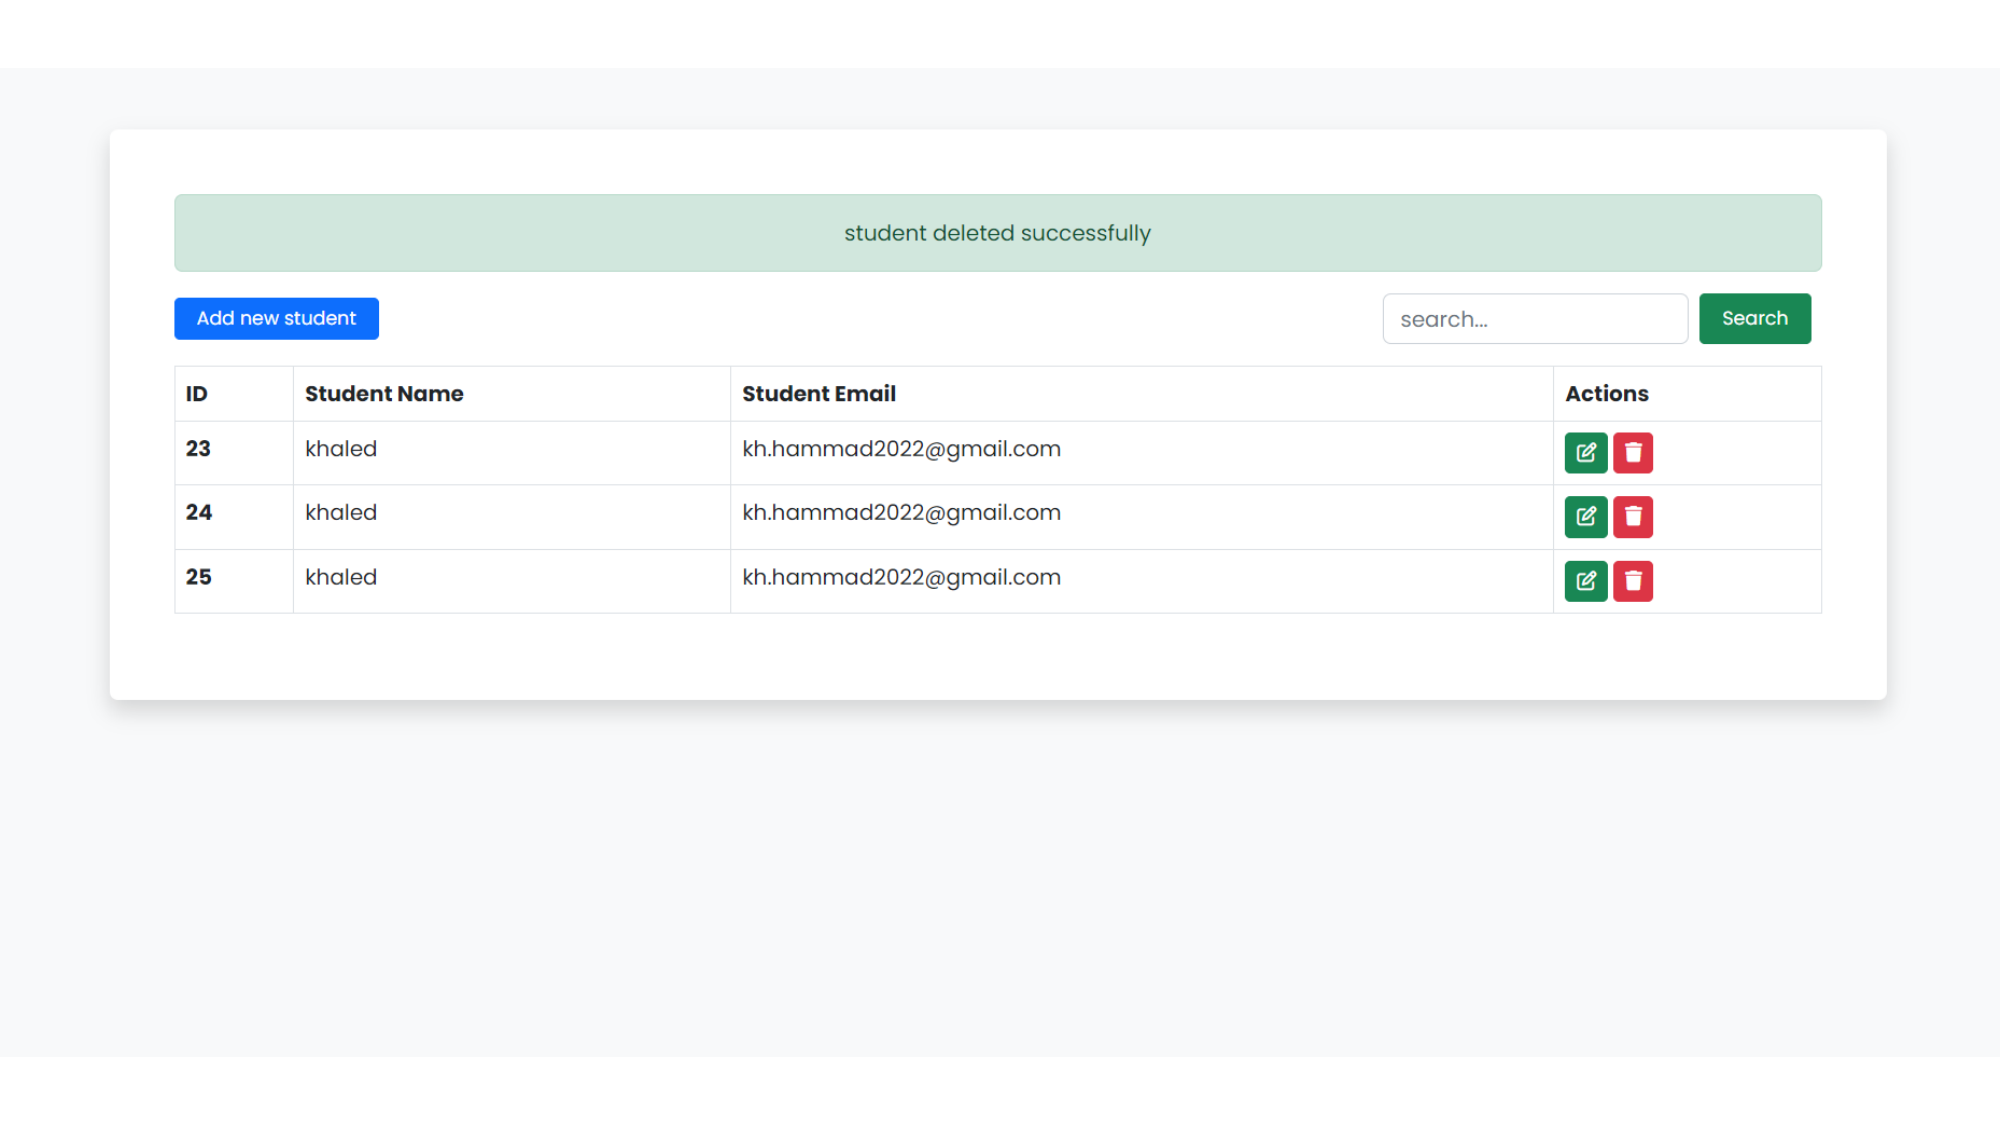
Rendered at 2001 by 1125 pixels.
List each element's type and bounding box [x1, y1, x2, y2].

picture [0, 68, 2000, 1057]
